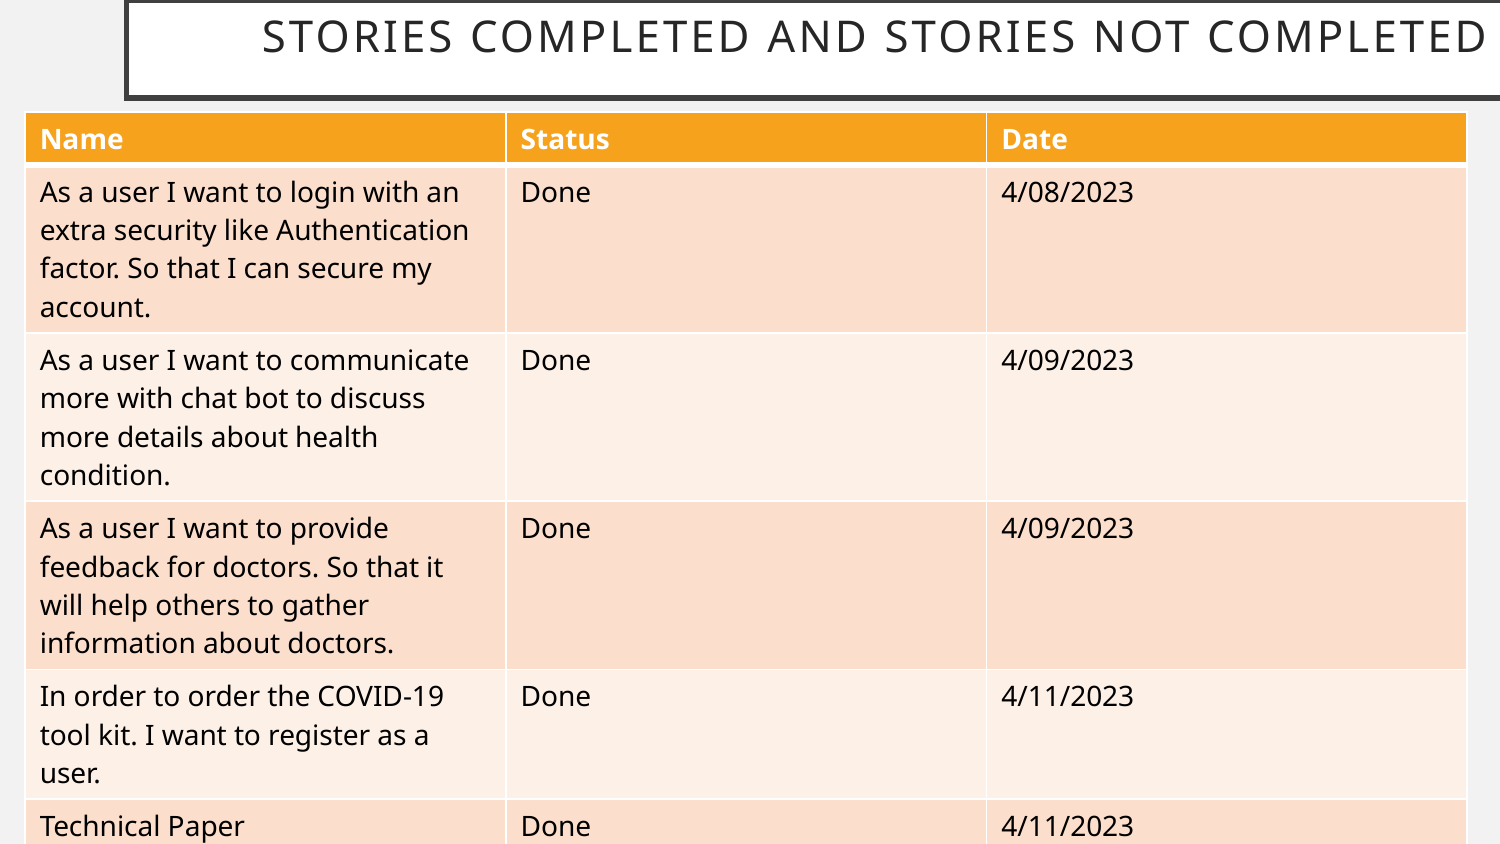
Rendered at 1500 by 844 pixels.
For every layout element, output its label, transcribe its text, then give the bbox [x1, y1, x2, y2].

table_cell As a user I want to provide feedback for doctors. So that it will help others to gather information about doctors. [26, 502, 505, 669]
table_cell 4/08/2023 [987, 168, 1466, 332]
table_cell Done [507, 670, 986, 798]
table_cell In order to order the COVID-19 tool kit. I want to register as a user. [26, 670, 505, 798]
table_header Date [987, 113, 1466, 162]
table_cell Done [507, 168, 986, 332]
table_cell Technical Paper [26, 800, 505, 844]
table_cell 4/09/2023 [987, 502, 1466, 669]
table_cell Done [507, 502, 986, 669]
table_cell 4/11/2023 [987, 800, 1466, 844]
table_cell Done [507, 334, 986, 500]
title Stories Completed and Stories Not Completed [124, 0, 1500, 101]
table_cell 4/09/2023 [987, 334, 1466, 500]
table_cell 4/11/2023 [987, 670, 1466, 798]
table_header Name [26, 113, 505, 162]
table_cell As a user I want to communicate more with chat bot to discuss more details about health condition. [26, 334, 505, 500]
table_header Status [507, 113, 986, 162]
table_cell Done [507, 800, 986, 844]
table_cell As a user I want to login with an extra security like Authentication factor. So that I can secure my account. [26, 168, 505, 332]
